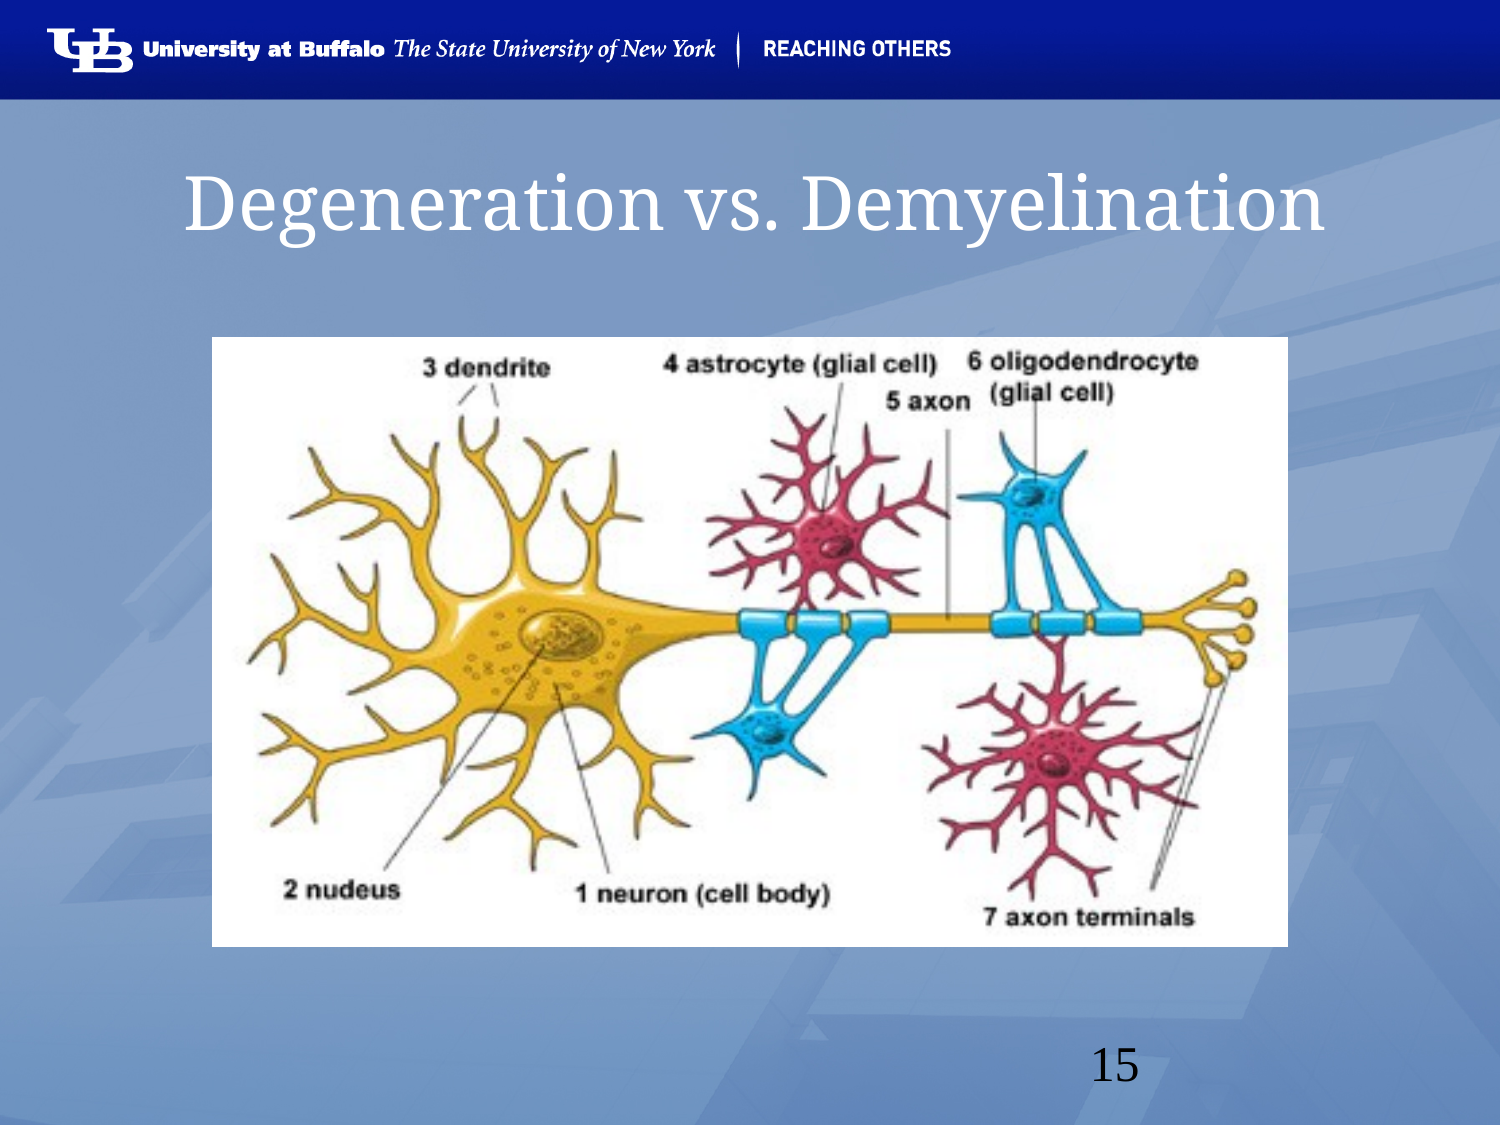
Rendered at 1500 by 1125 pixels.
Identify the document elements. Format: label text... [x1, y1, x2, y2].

slide_number 15 [1074, 1024, 1425, 1103]
title Degeneration vs. Demyelination [75, 149, 1438, 263]
picture [0, 0, 1500, 1125]
